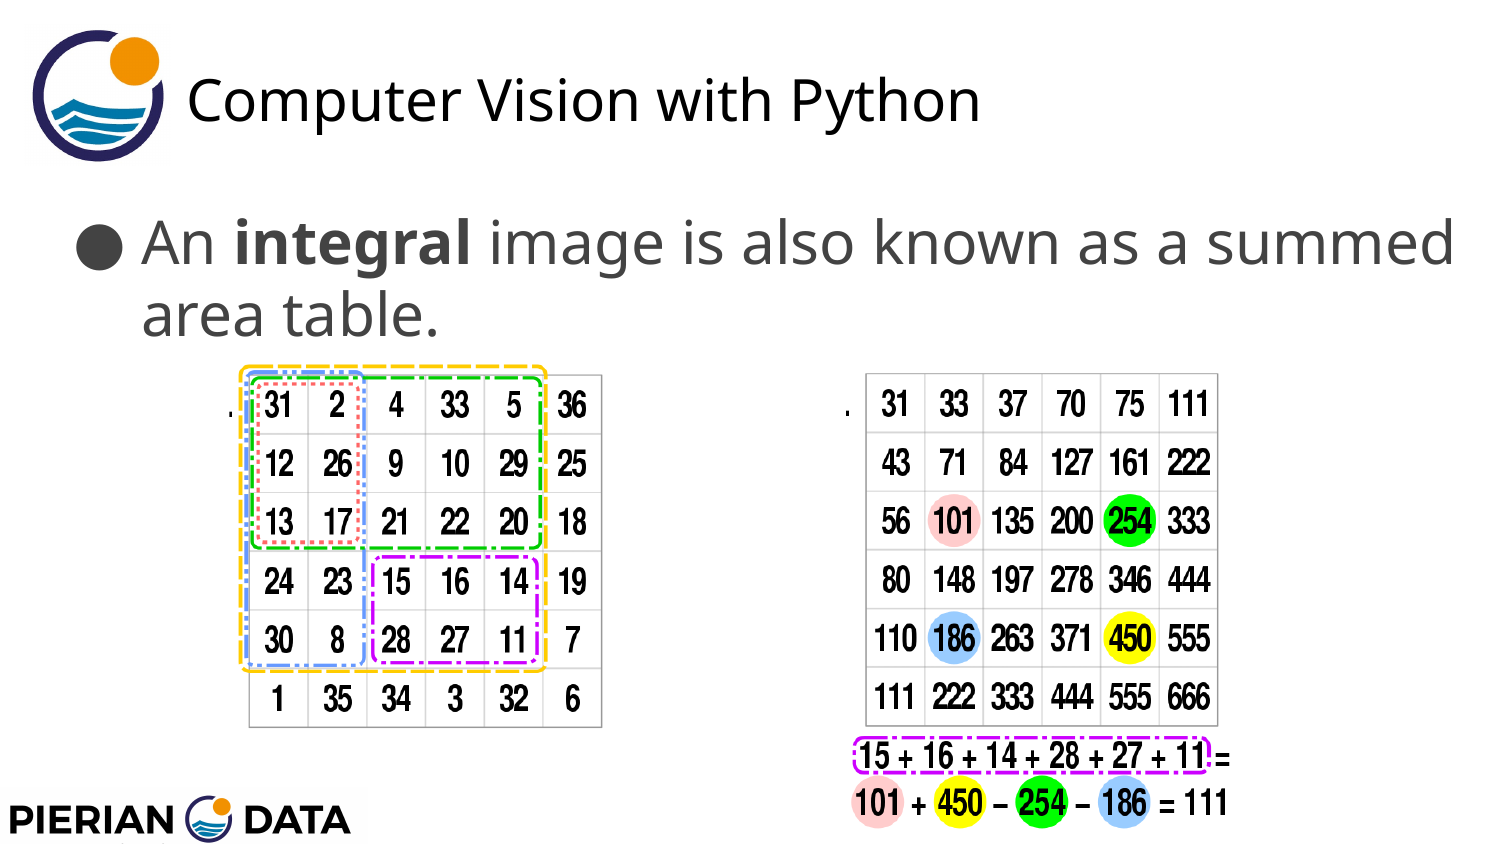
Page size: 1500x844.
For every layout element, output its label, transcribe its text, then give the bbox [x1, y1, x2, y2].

picture [845, 360, 1236, 831]
title Computer Vision with Python [176, 48, 1449, 143]
list An integral image is also known as a summed area table. [51, 189, 1476, 750]
picture [229, 360, 619, 736]
picture [24, 24, 172, 167]
picture [0, 787, 368, 844]
